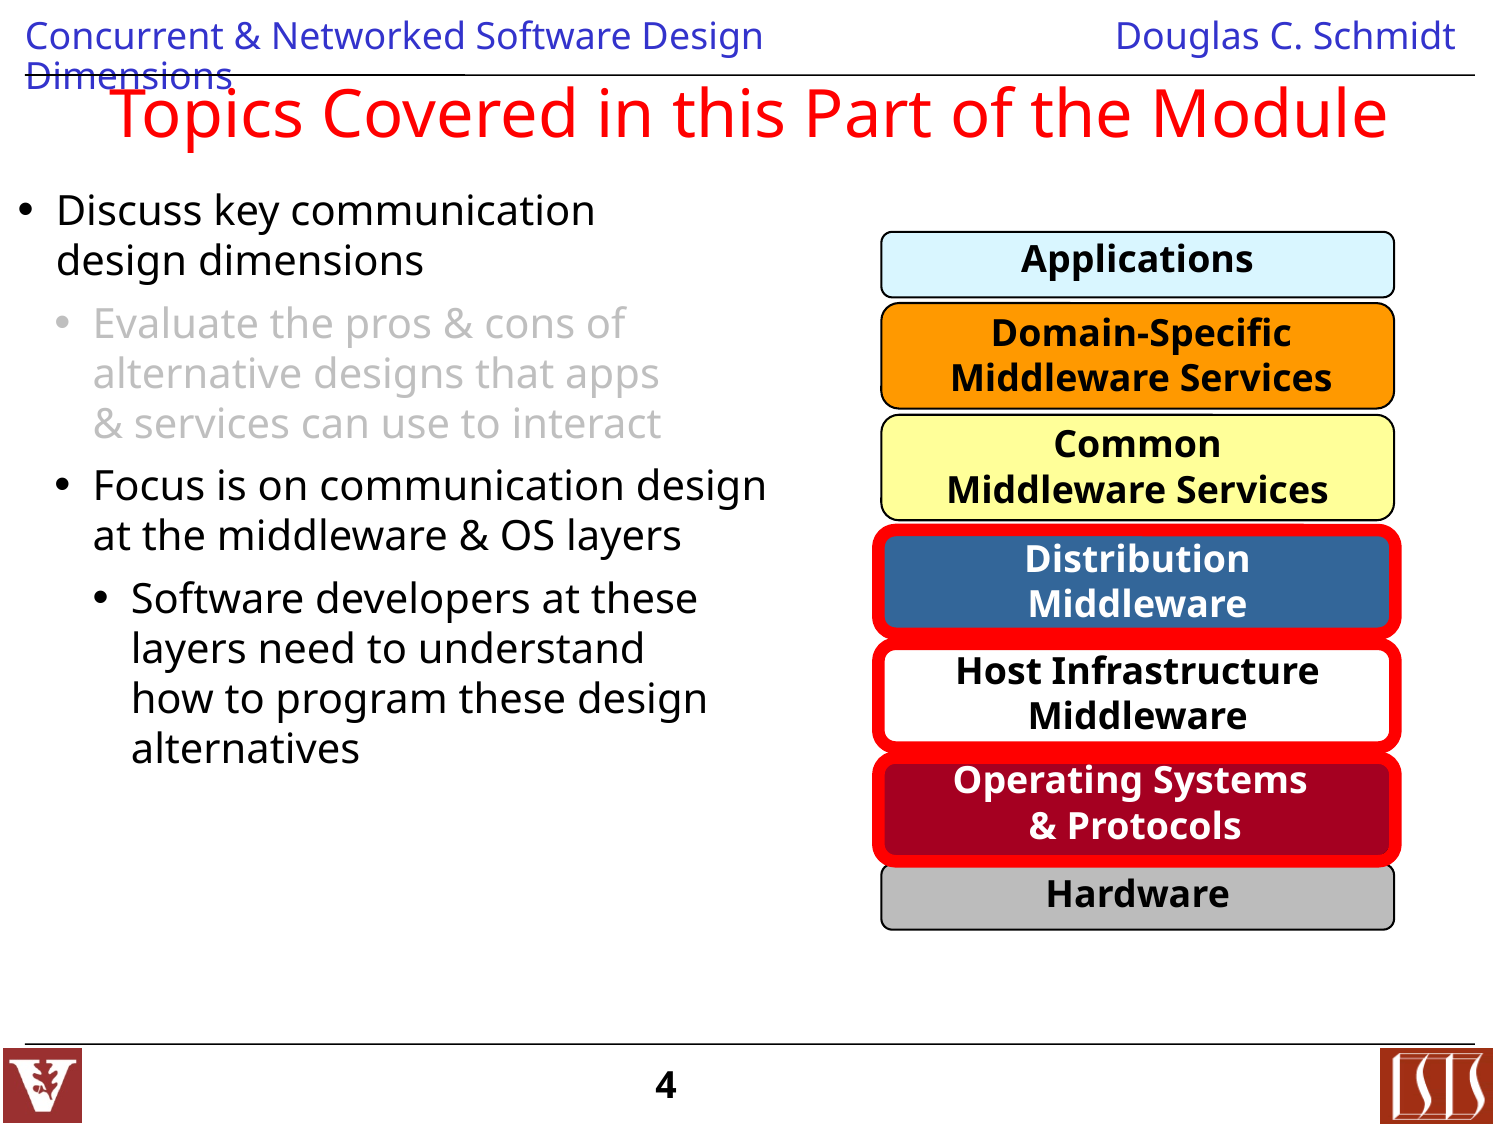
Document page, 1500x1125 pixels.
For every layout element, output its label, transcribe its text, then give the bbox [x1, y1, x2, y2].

text_box Applications [967, 232, 1309, 288]
picture [1380, 1048, 1493, 1124]
text_box [881, 866, 1395, 930]
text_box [878, 751, 1393, 858]
title Topics Covered in this Part of the Module [24, 79, 1476, 143]
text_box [881, 302, 1395, 746]
text_box Discuss key communication design dimensions Evaluate the pros & cons of alternative designs that apps & services can use to interact Focus is on communication design at the middleware & OS layers Software developers at these layers need to understand how to program these design alternatives [2, 176, 1073, 842]
text_box [881, 231, 1395, 298]
text_box Hardware [990, 867, 1285, 923]
picture [3, 1048, 82, 1123]
